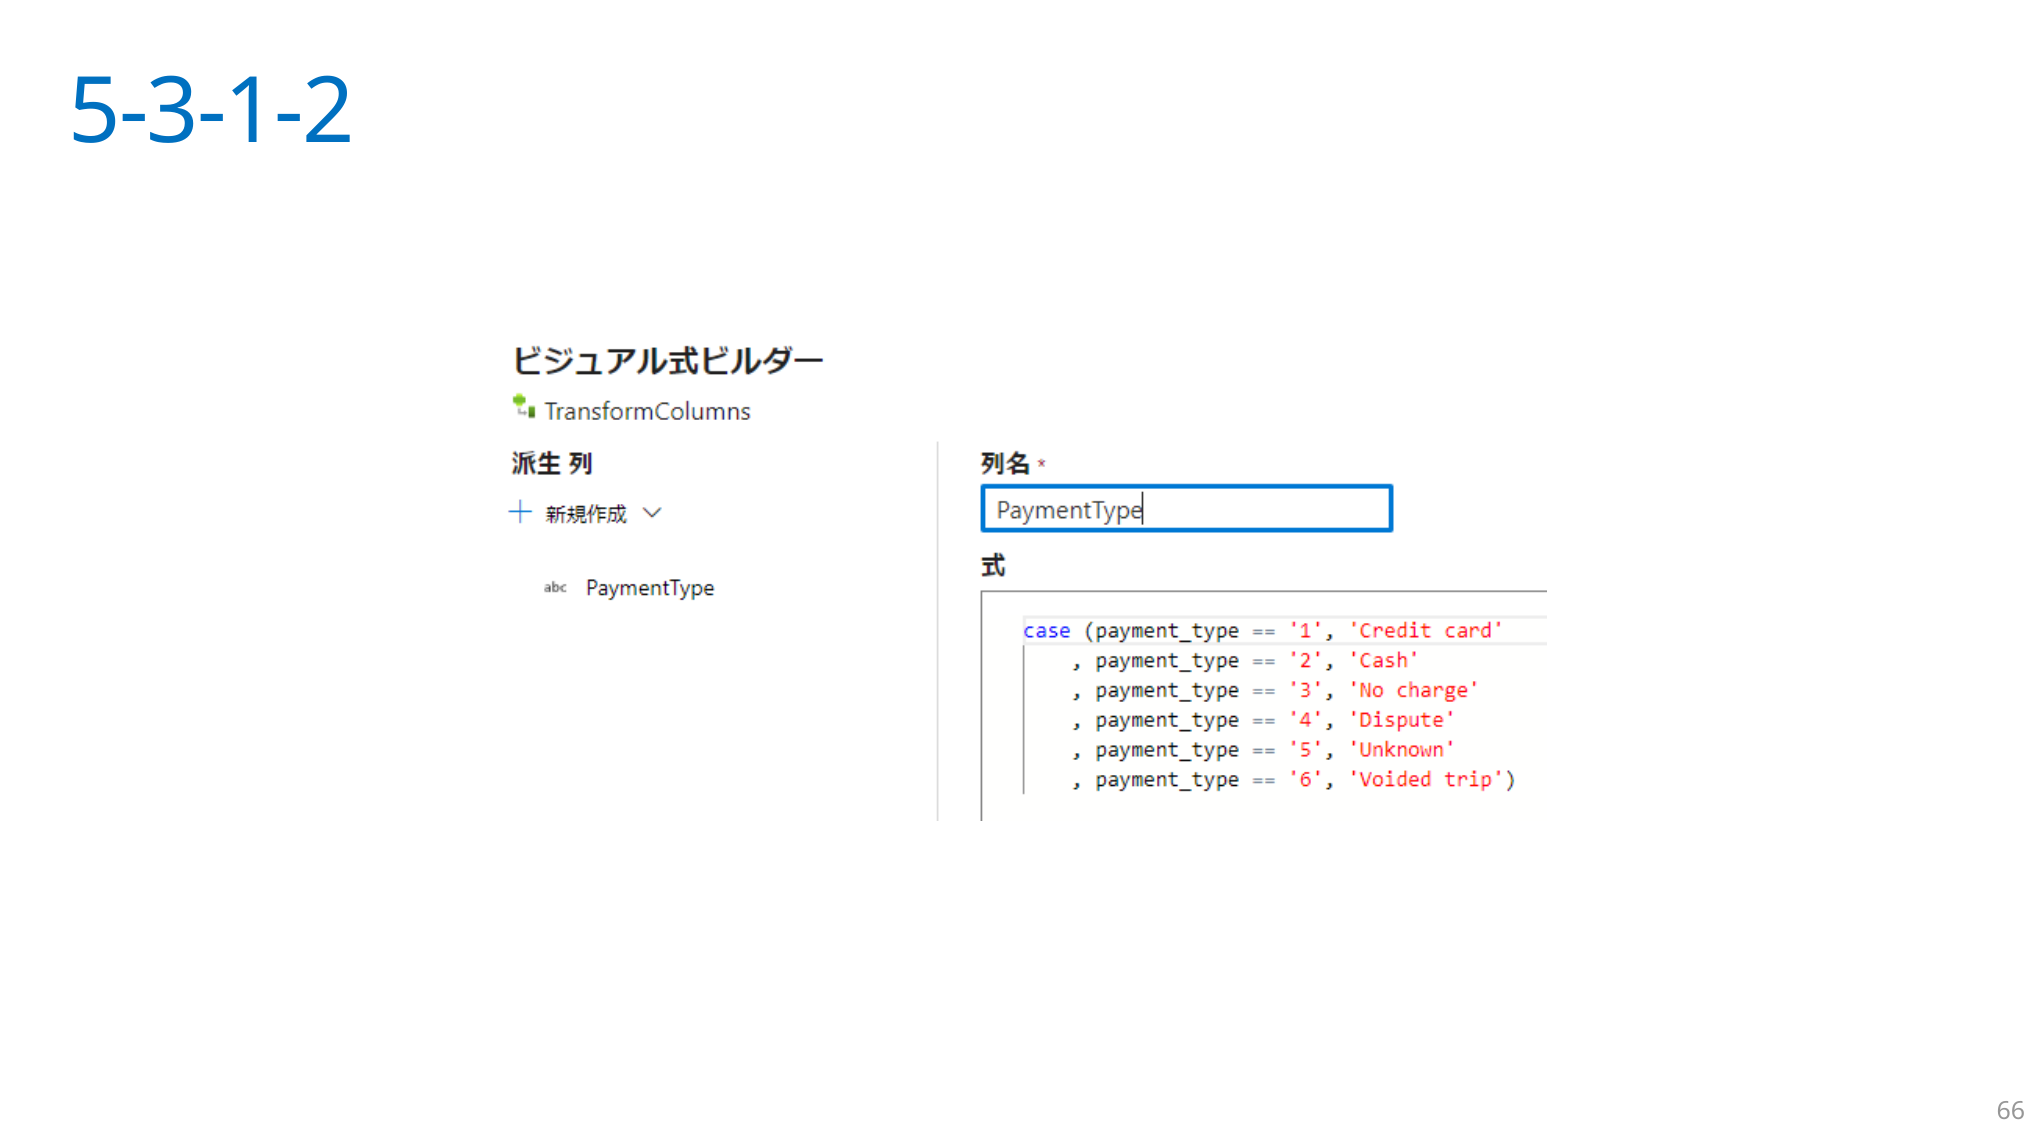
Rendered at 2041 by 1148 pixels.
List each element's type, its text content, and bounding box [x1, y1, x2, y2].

picture [493, 326, 1547, 821]
title 5-3-1-2 [45, 48, 1996, 173]
slide_number 66 [1581, 1081, 2041, 1143]
